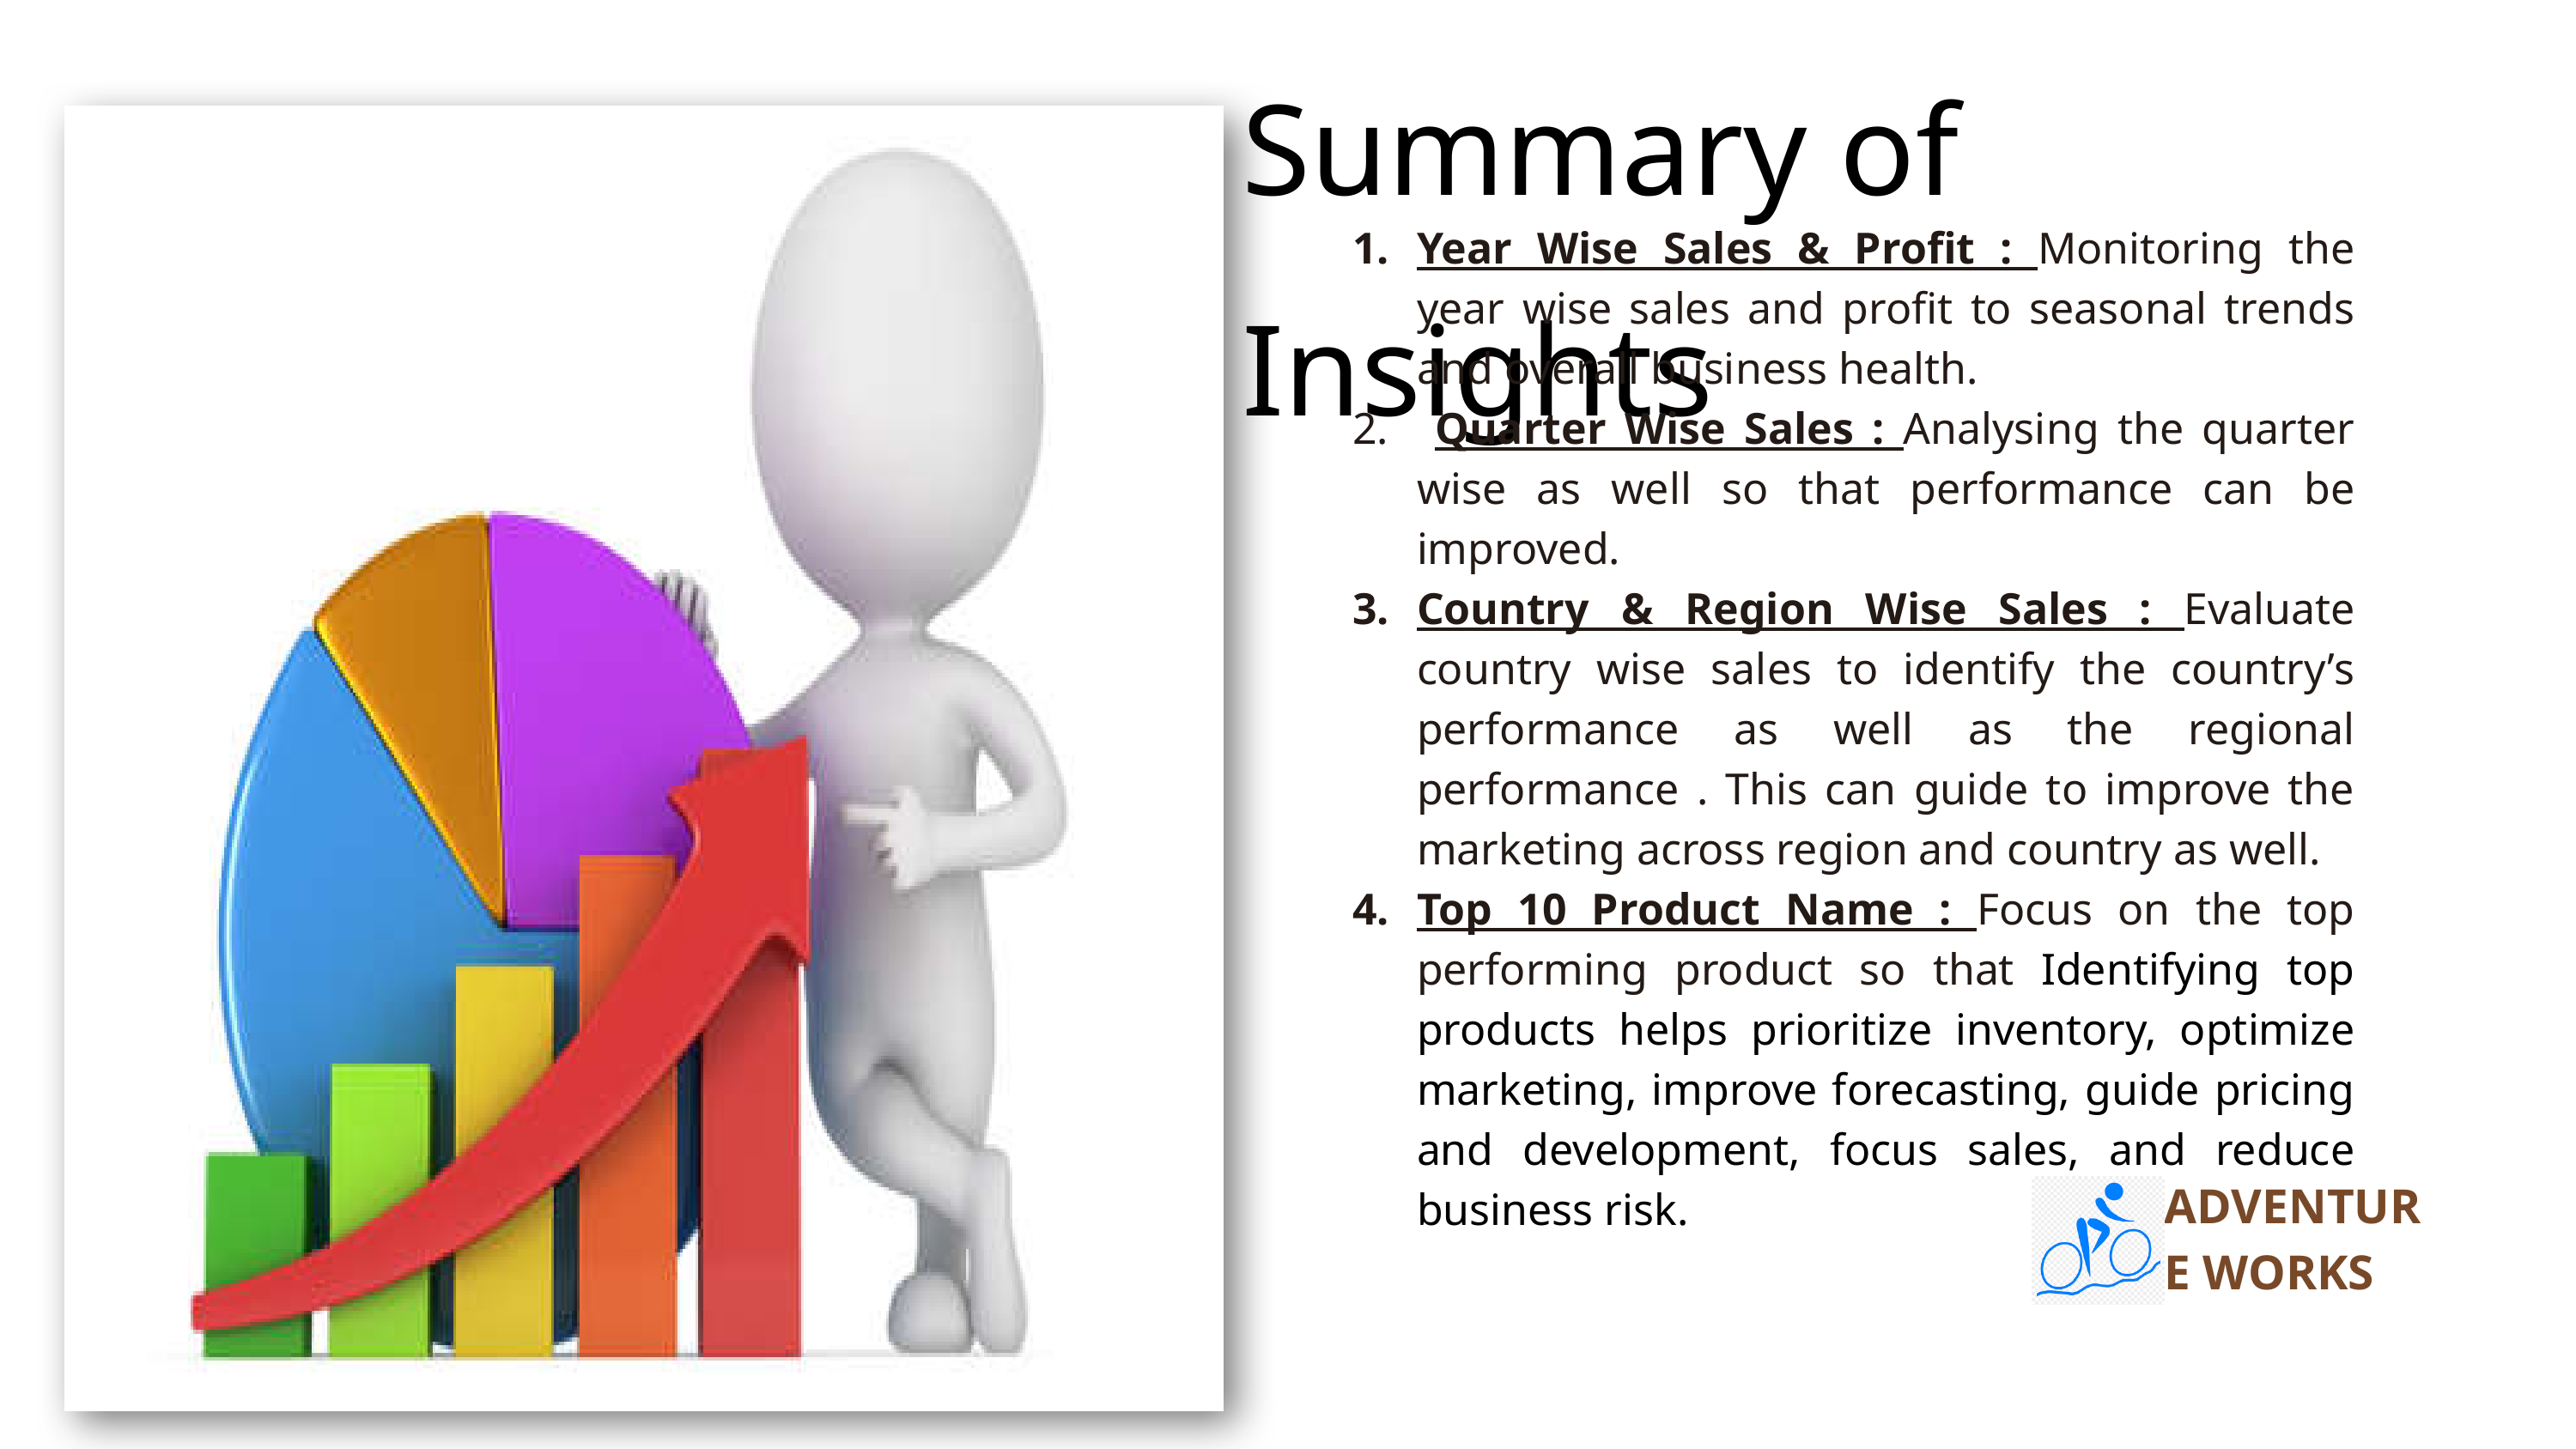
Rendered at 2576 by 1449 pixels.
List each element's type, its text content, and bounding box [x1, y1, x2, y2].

text_box ADVENTURE WORKS [2164, 1167, 2432, 1300]
picture [64, 106, 1224, 1411]
text_box Summary of Insights [1242, 0, 2402, 441]
picture [2032, 1176, 2166, 1305]
text_box Year Wise Sales & Profit : Monitoring the year wise sales and profit to seasonal trends and overall business health. Quarter Wise Sales : Analysing the quarter wise as well so that performance can be improved. Country & Region Wise Sales : Evaluate country wise sales to identify the country’s performance as well as the regional performance . This can guide to improve the marketing across region and country as well. Top 10 Product Name : Focus on the top performing product so that Identifying top products helps prioritize inventory, optimize marketing, improve forecasting, guide pricing and development, focus sales, and reduce business risk. [1352, 212, 2355, 1415]
